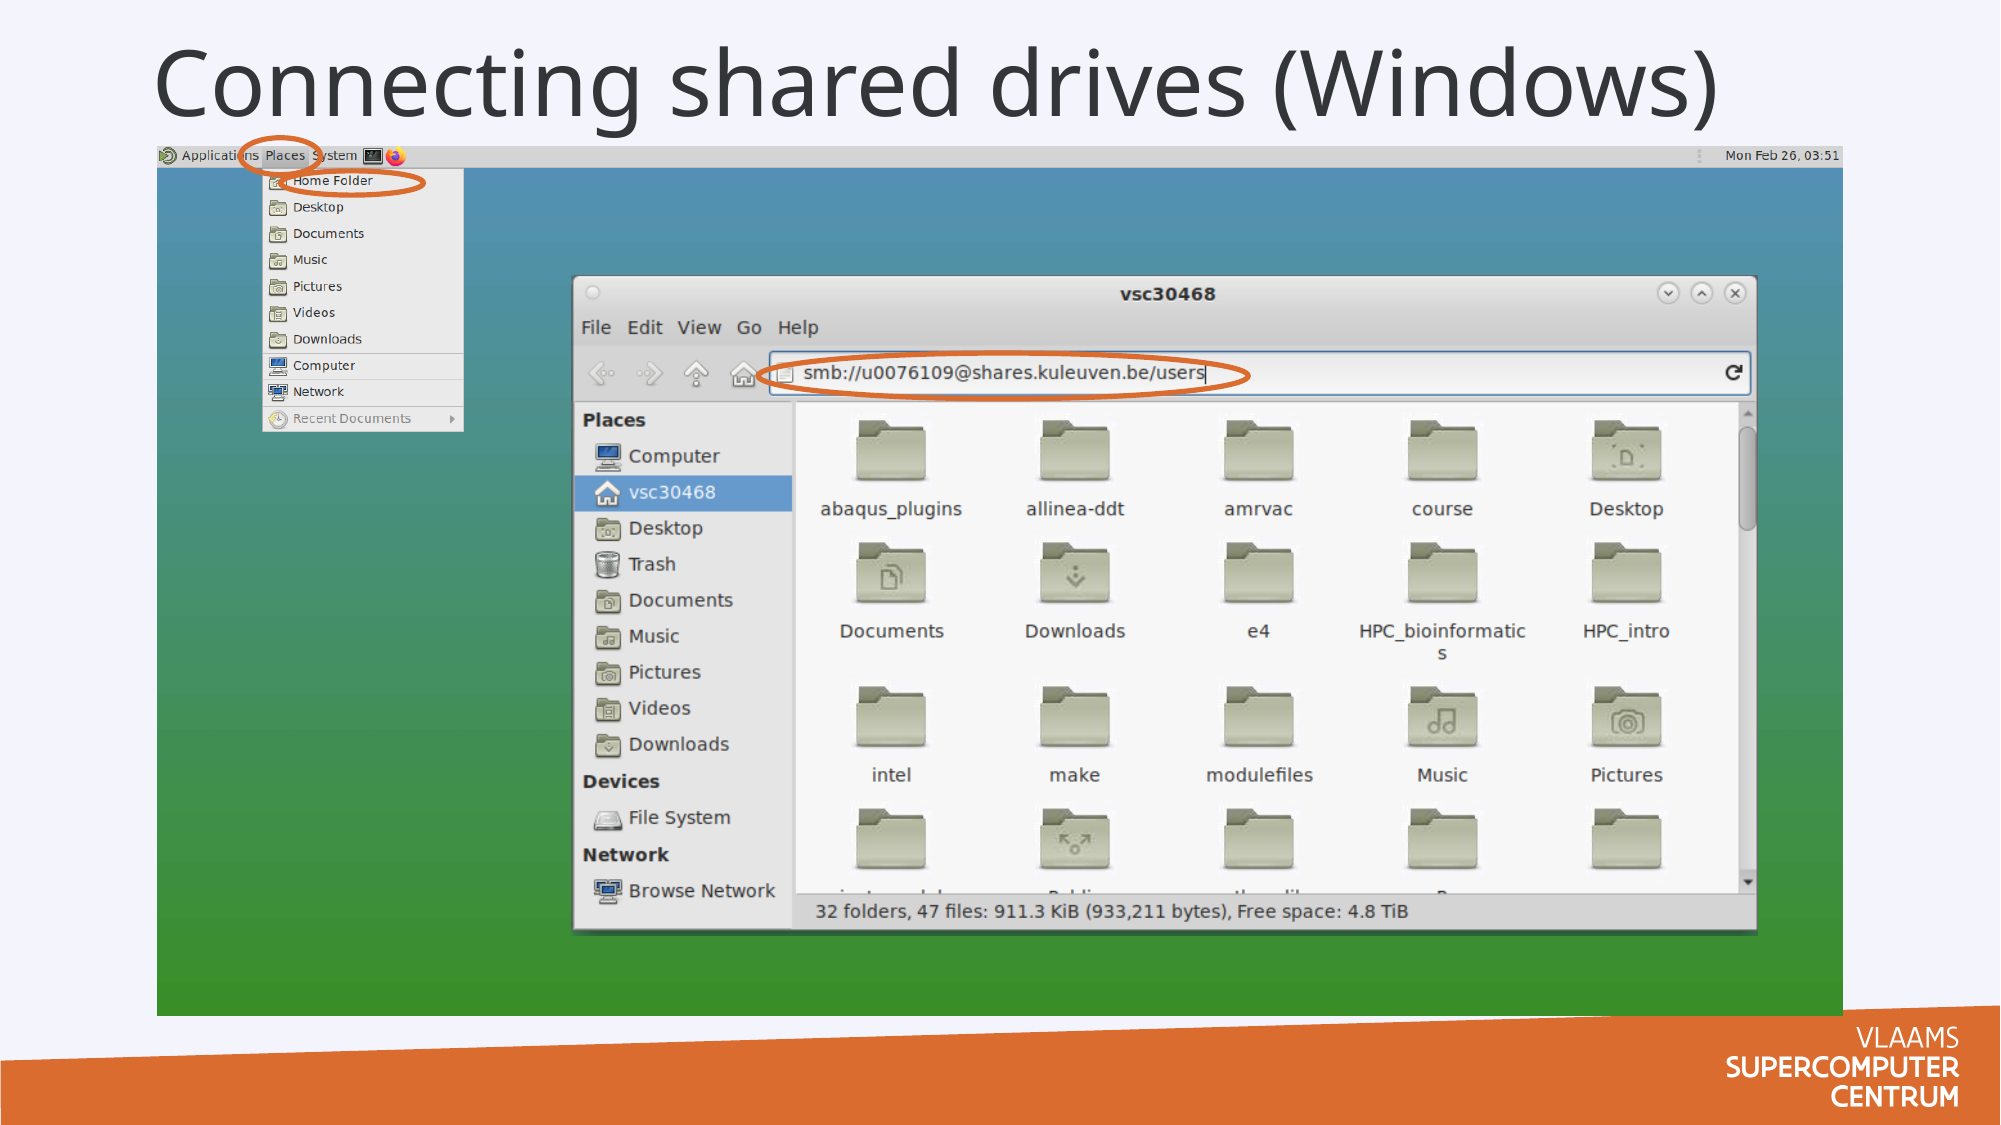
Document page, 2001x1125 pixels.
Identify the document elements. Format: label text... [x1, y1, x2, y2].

title Connecting shared drives (Windows) [137, 0, 1863, 196]
picture [1725, 1021, 1960, 1117]
picture [157, 146, 1843, 1016]
text_box [245, 136, 316, 146]
